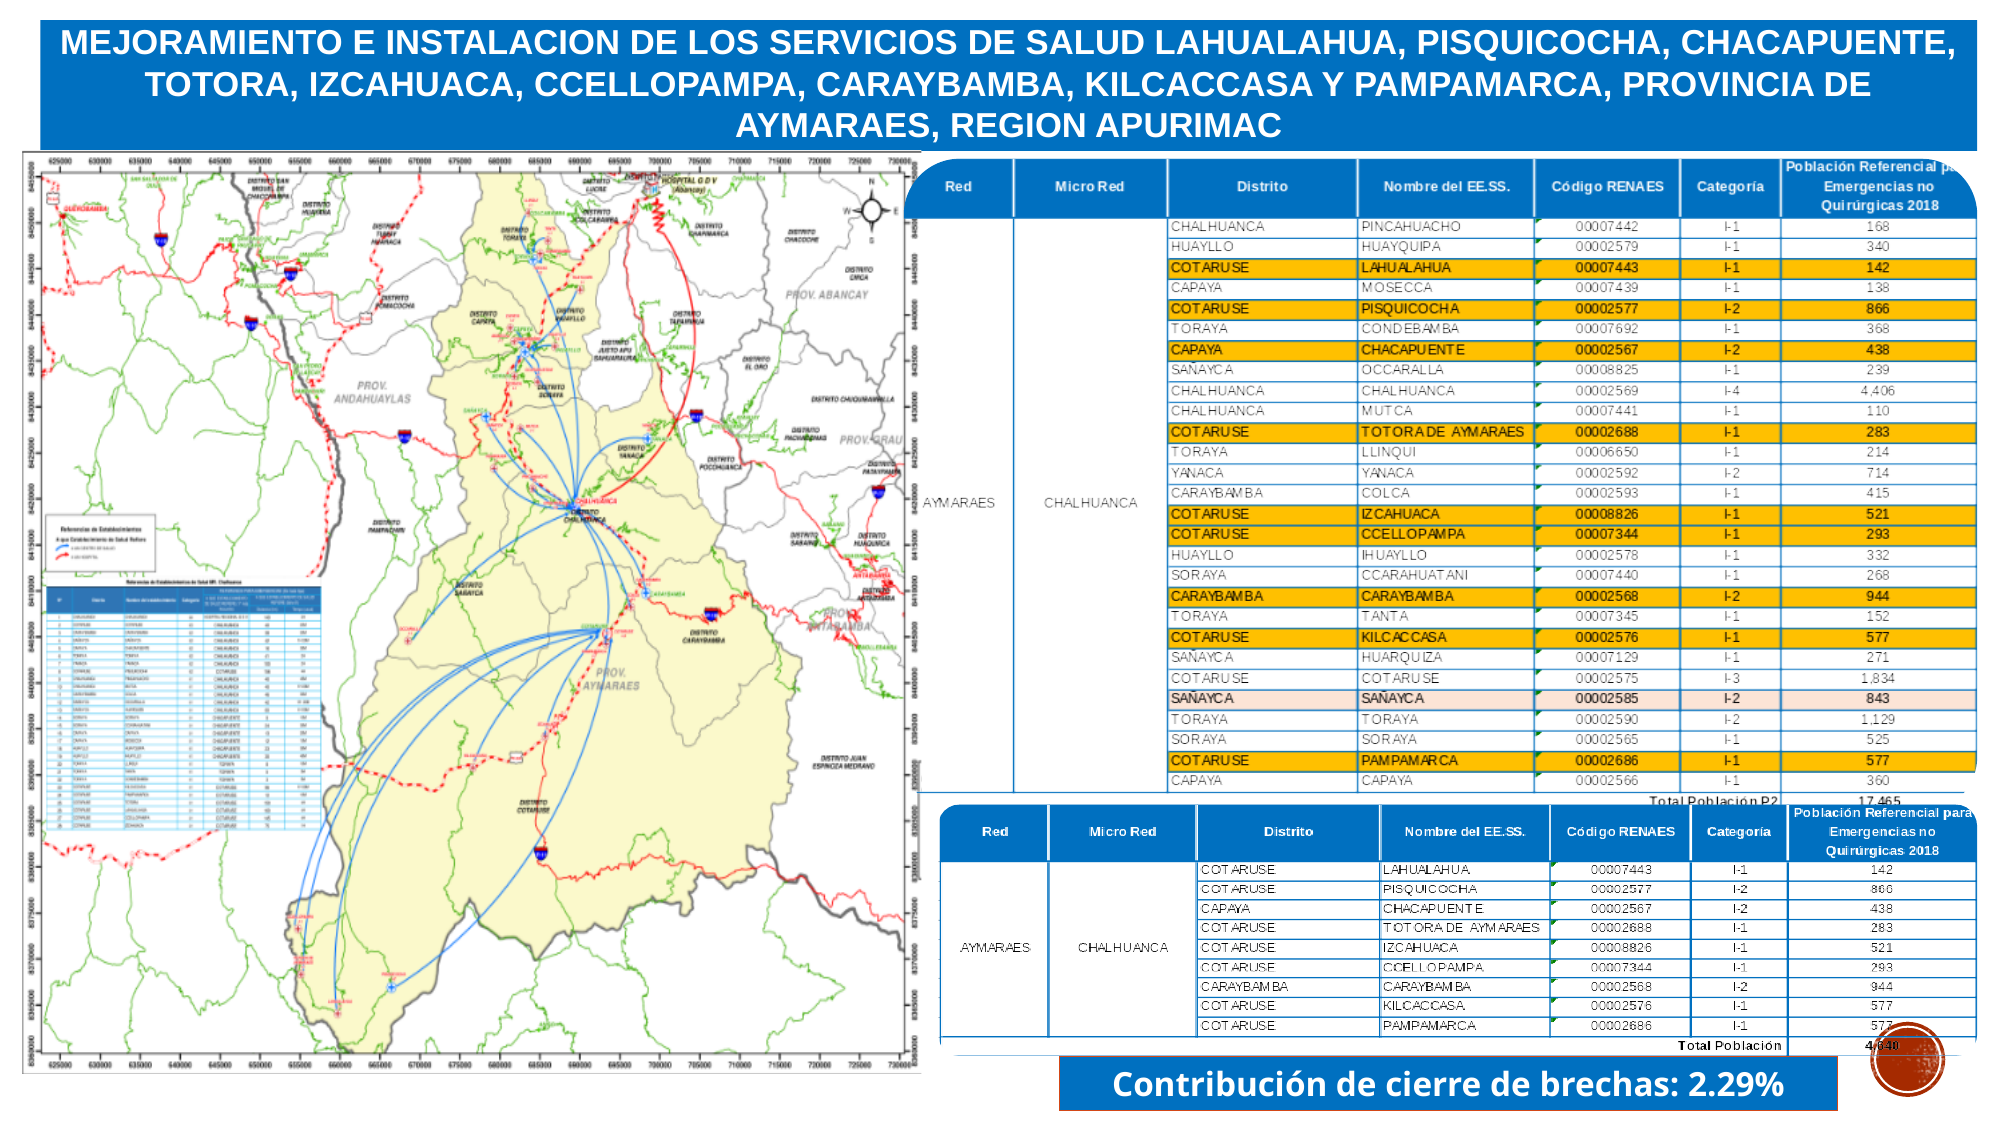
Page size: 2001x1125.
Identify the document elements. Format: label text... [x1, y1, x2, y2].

picture [22, 150, 1978, 1074]
text_box MEJORAMIENTO E INSTALACION DE LOS SERVICIOS DE SALUD LAHUALAHUA, PISQUICOCHA, CHACAPUENTE, TOTORA, IZCAHUACA, CCELLOPAMPA, CARAYBAMBA, KILCACCASA Y PAMPAMARCA, PROVINCIA DE AYMARAES, REGION APURIMAC [40, 20, 1978, 151]
text_box Contribución de cierre de brechas: 2.29% [1059, 1057, 1838, 1111]
